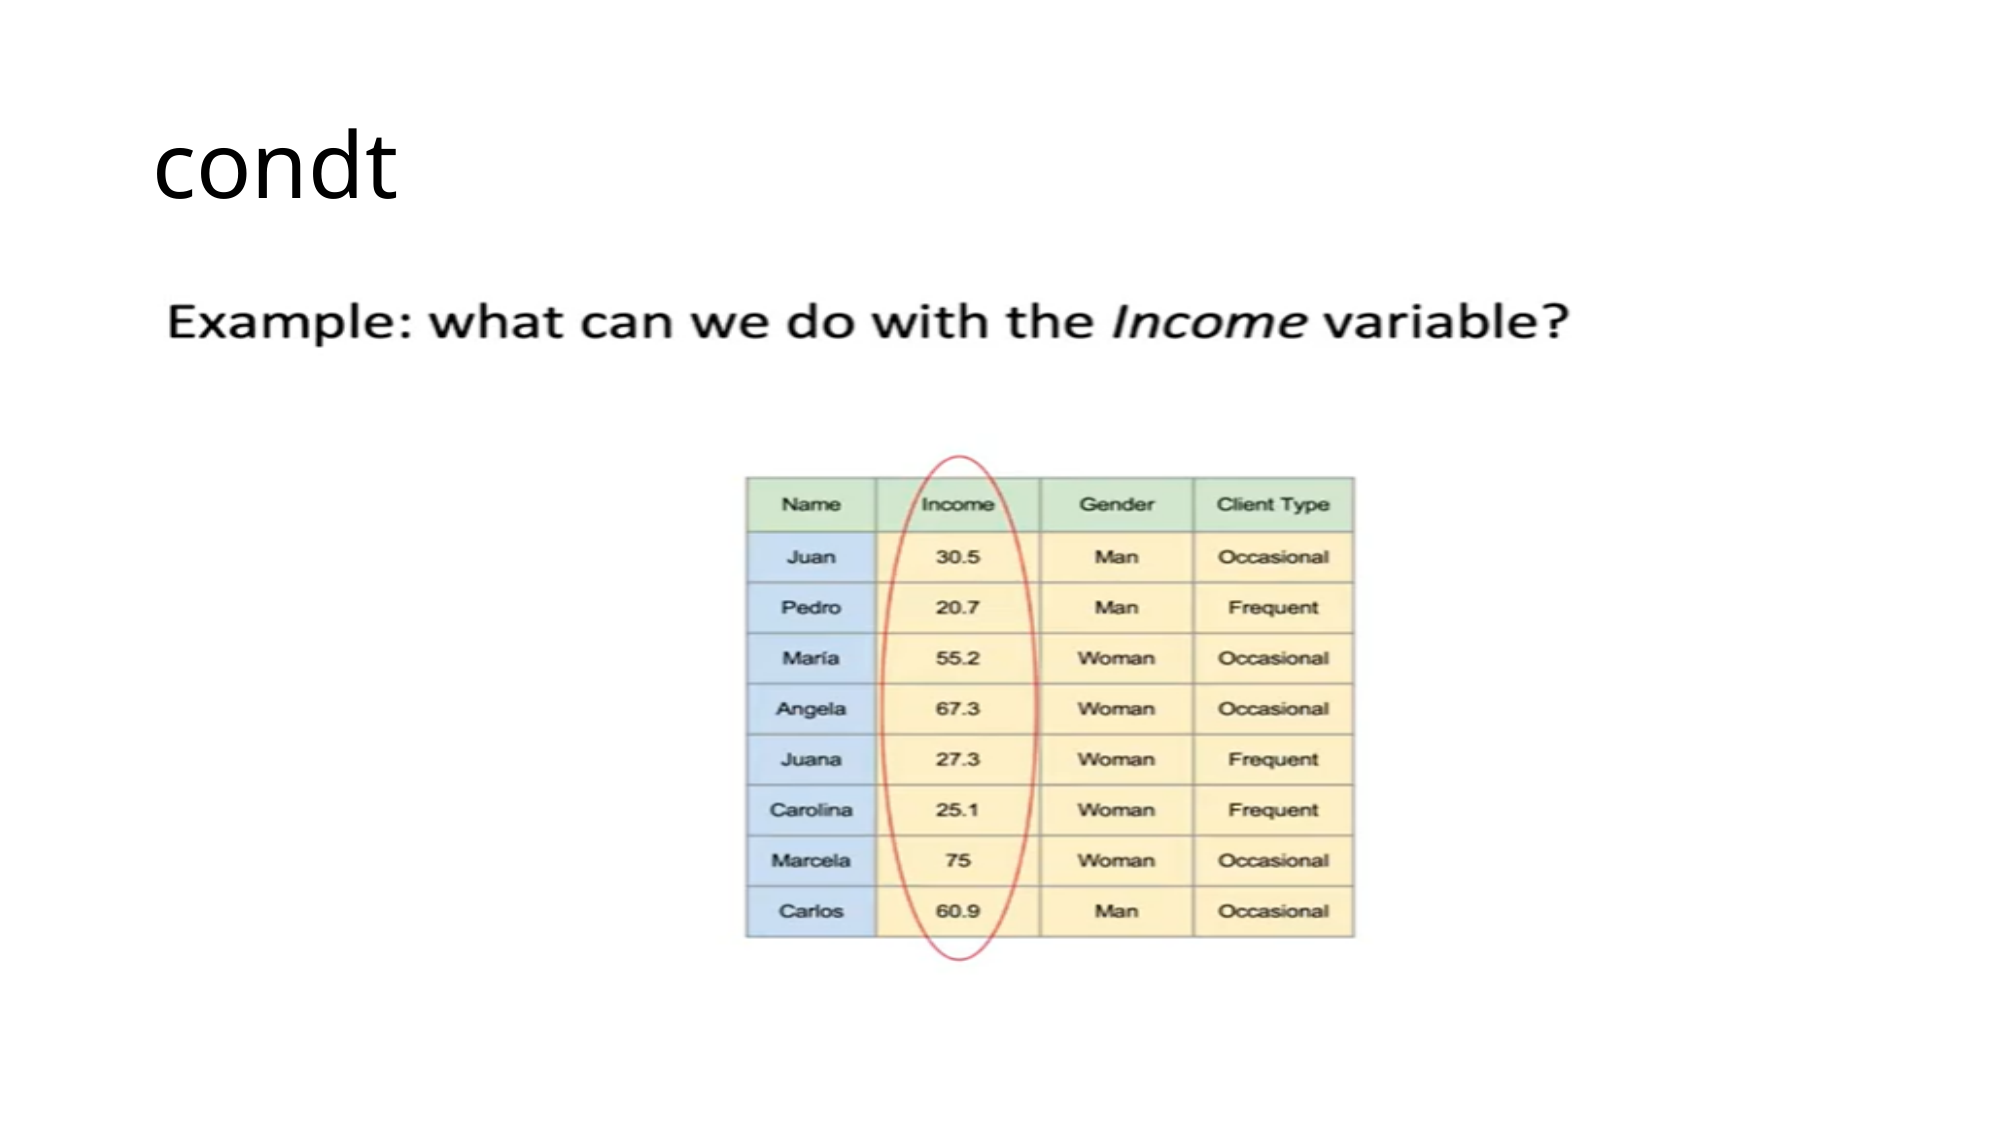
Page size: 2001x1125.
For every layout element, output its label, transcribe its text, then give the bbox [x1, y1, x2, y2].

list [137, 277, 1799, 992]
title condt [137, 59, 1863, 278]
